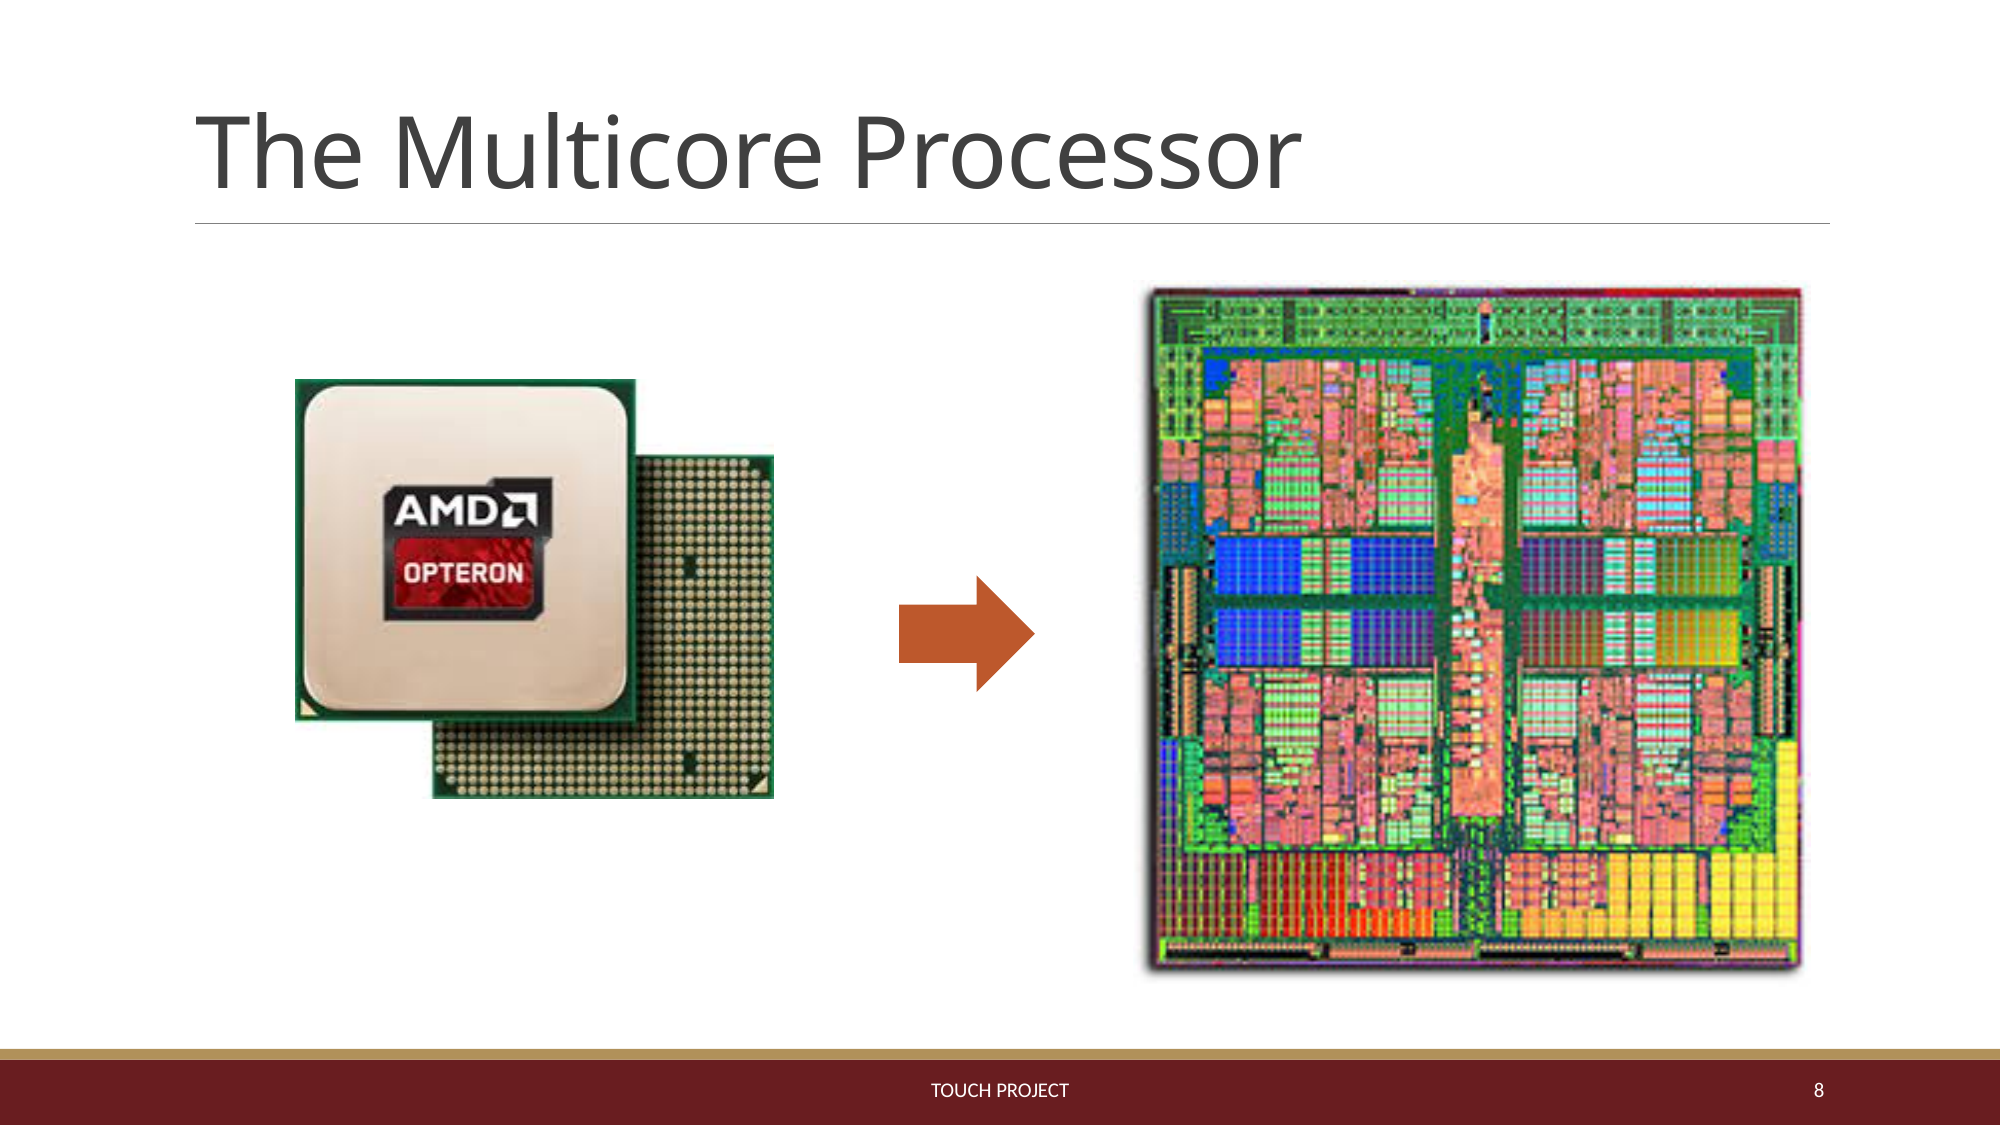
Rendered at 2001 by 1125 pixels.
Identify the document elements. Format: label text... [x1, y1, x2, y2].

text_box [897, 574, 1036, 694]
picture [294, 379, 775, 799]
title The Multicore Processor [180, 47, 1830, 217]
footer ToUCH Project [604, 1059, 1396, 1120]
slide_number 8 [1624, 1059, 1840, 1120]
picture [1132, 280, 1812, 987]
